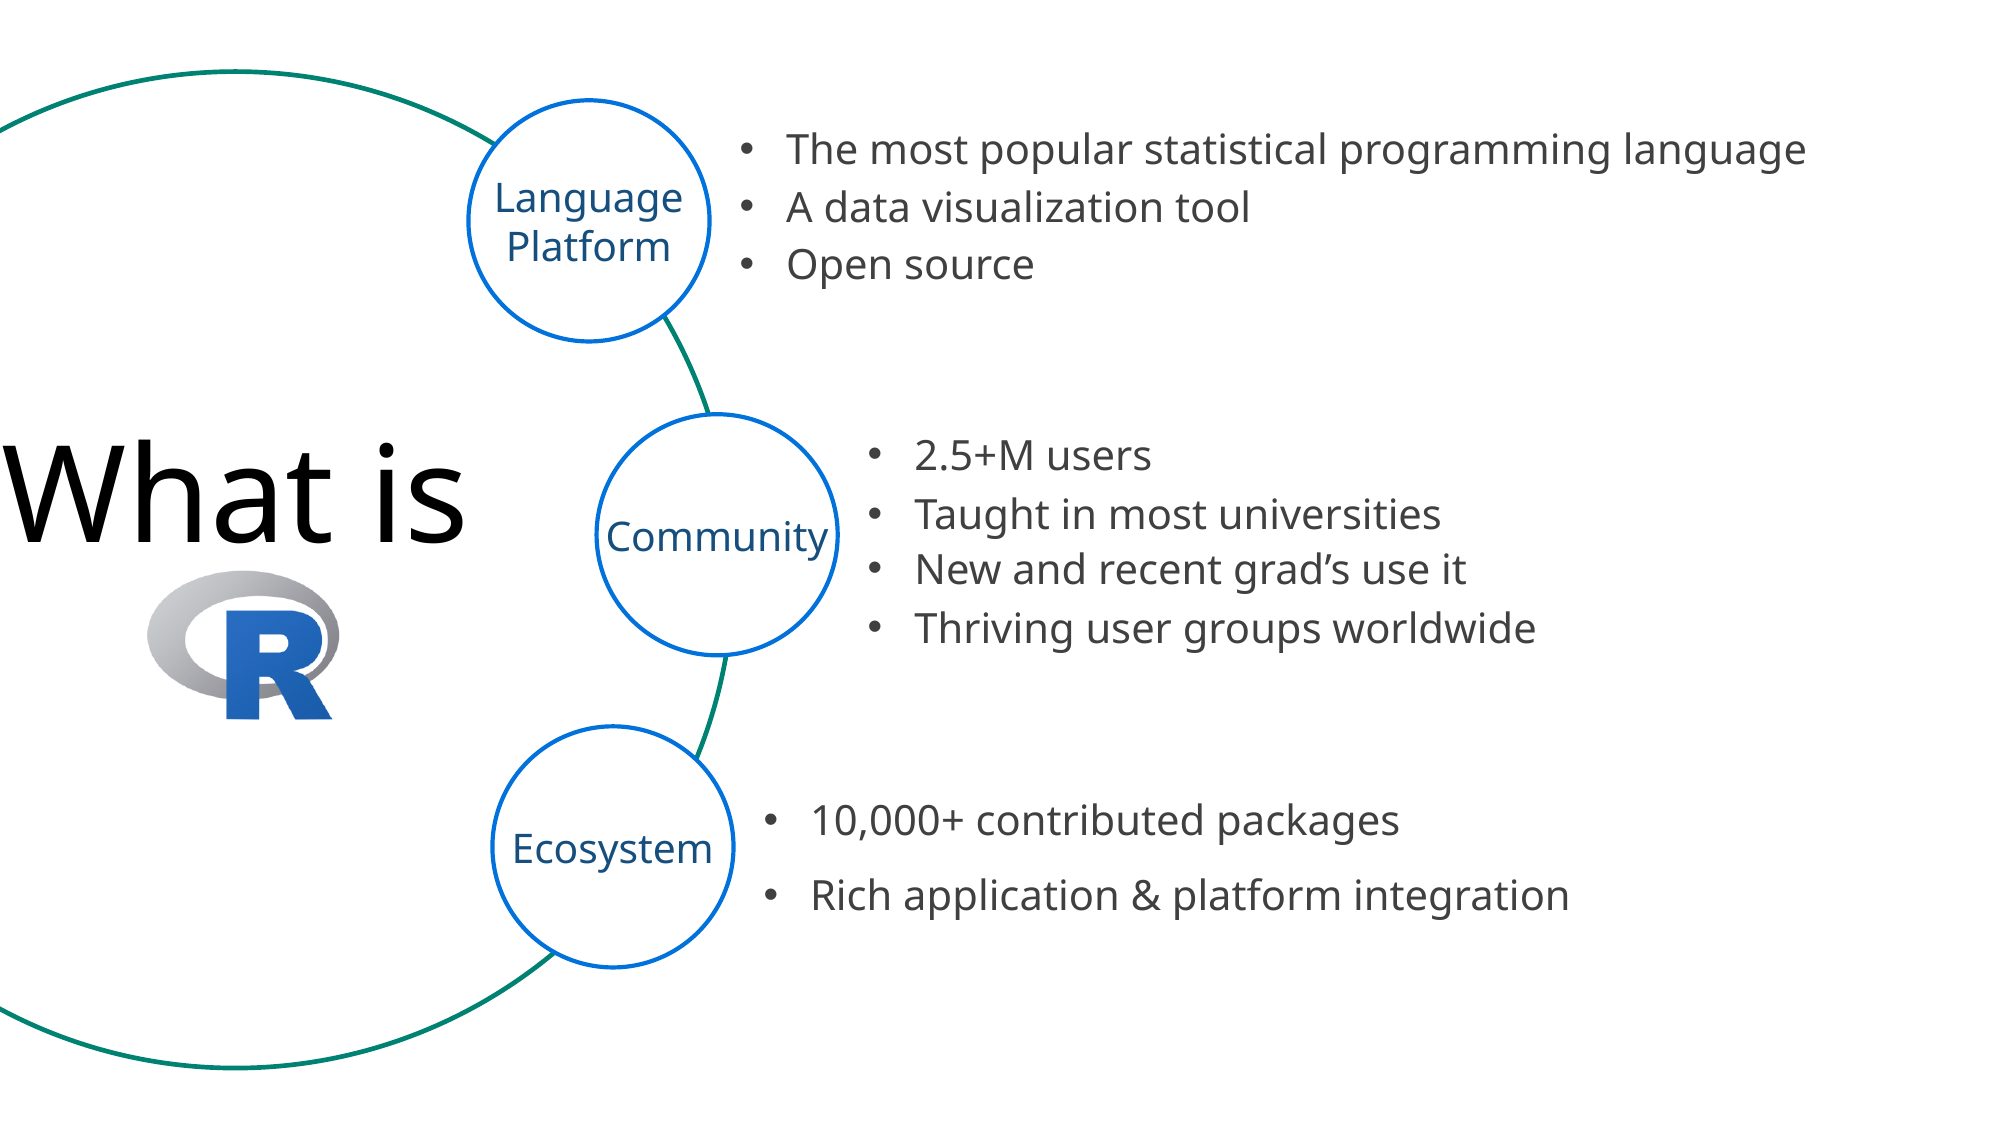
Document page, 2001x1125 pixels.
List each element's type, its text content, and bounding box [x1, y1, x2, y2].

picture [141, 553, 355, 740]
text_box The most popular statistical programming language [709, 118, 1972, 175]
text_box What is [0, 112, 727, 1069]
text_box A data visualization tool [709, 175, 1972, 233]
text_box Open source [709, 233, 1972, 293]
text_box New and recent grad’s use it [837, 535, 2000, 600]
text_box Language Platform [468, 100, 710, 342]
text_box 10,000+ contributed packages [733, 782, 2000, 856]
text_box Rich application & platform integration [733, 857, 2000, 931]
text_box Thriving user groups worldwide [837, 600, 2000, 659]
text_box Ecosystem [492, 726, 734, 968]
text_box 2.5+M users [837, 417, 2000, 476]
text_box Community [596, 414, 838, 656]
text_box [38, 47, 514, 316]
text_box Taught in most universities [837, 476, 2000, 535]
